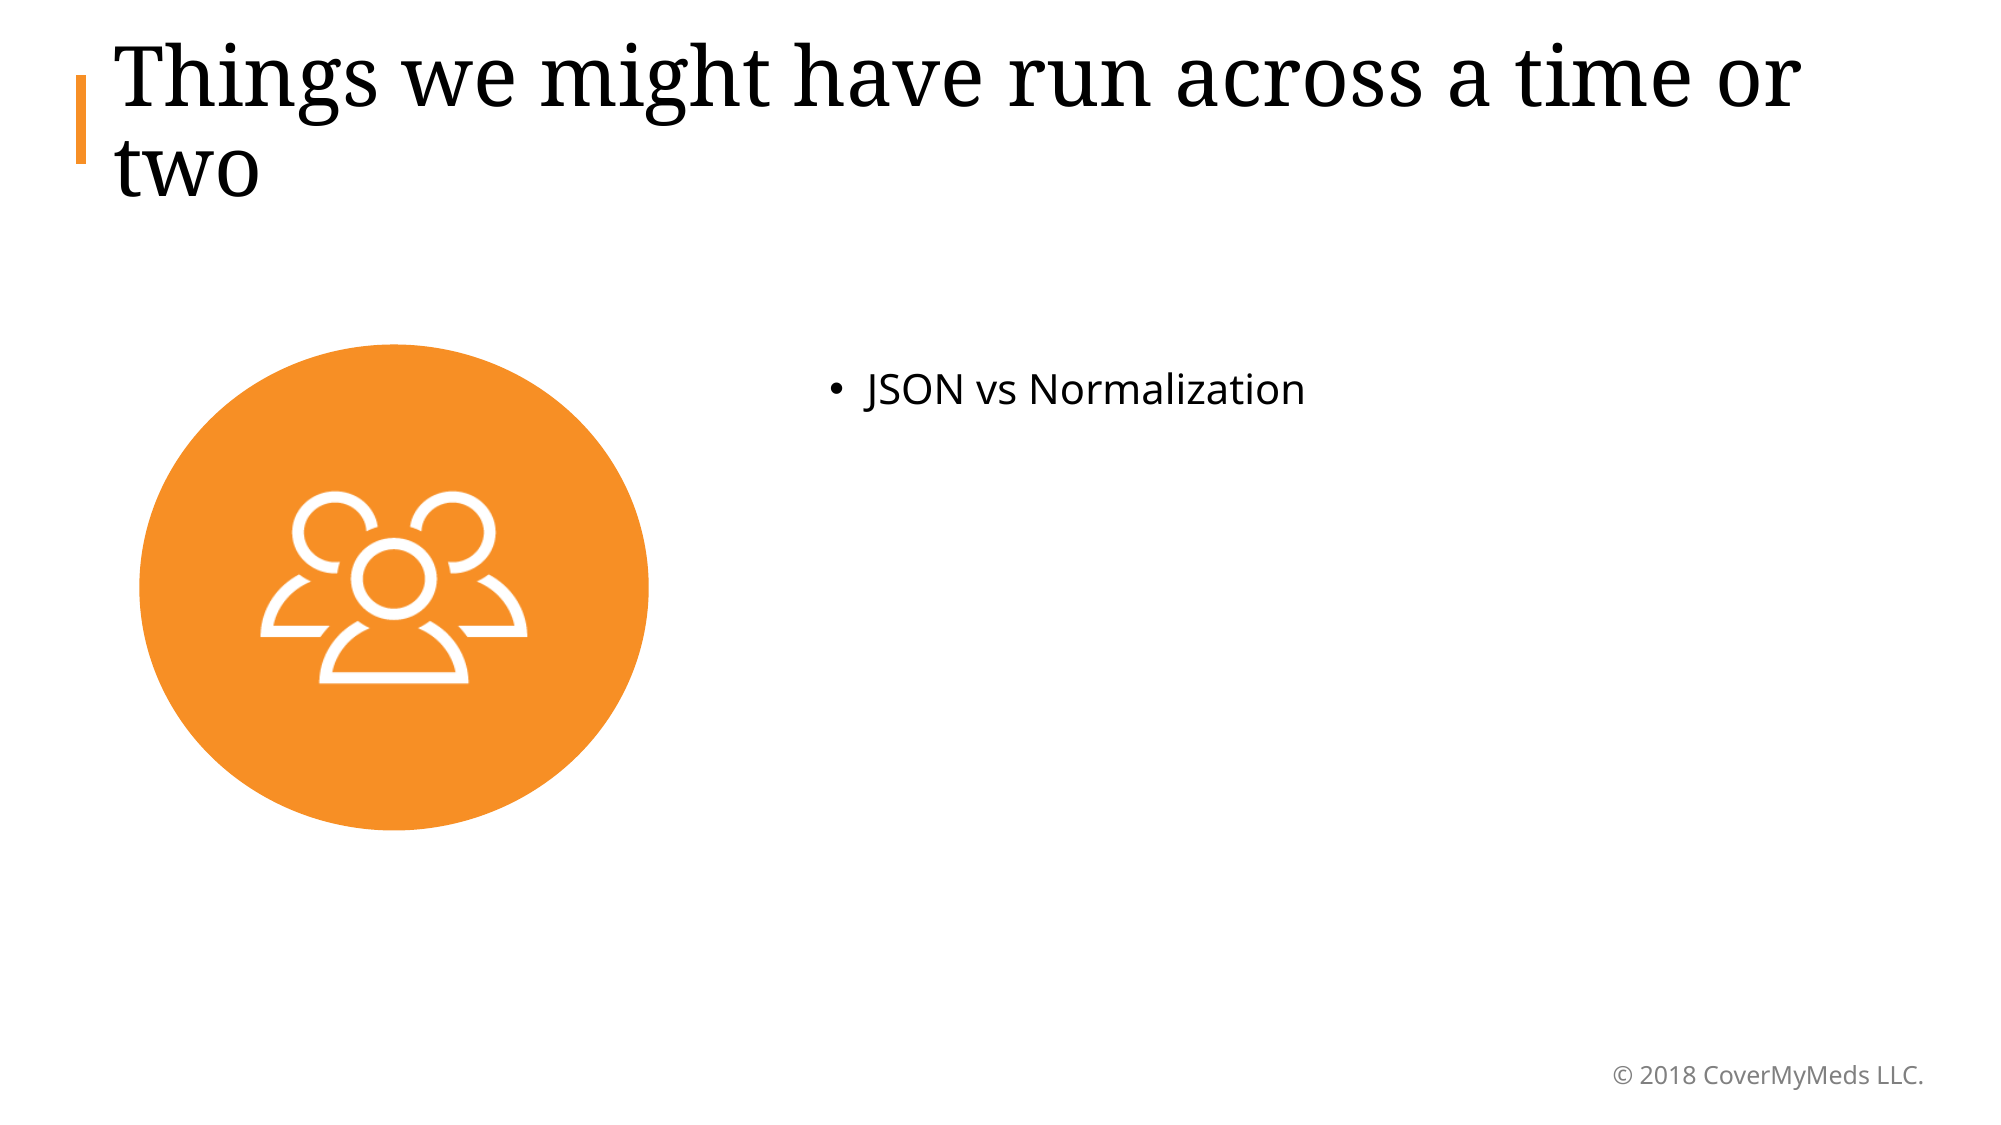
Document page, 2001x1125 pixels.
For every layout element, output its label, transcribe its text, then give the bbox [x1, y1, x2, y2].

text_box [139, 344, 649, 831]
text_box JSON vs Normalization [829, 344, 1542, 414]
footer © 2018 CoverMyMeds LLC. [1250, 1044, 1925, 1105]
title Things we might have run across a time or two [113, 79, 1925, 171]
